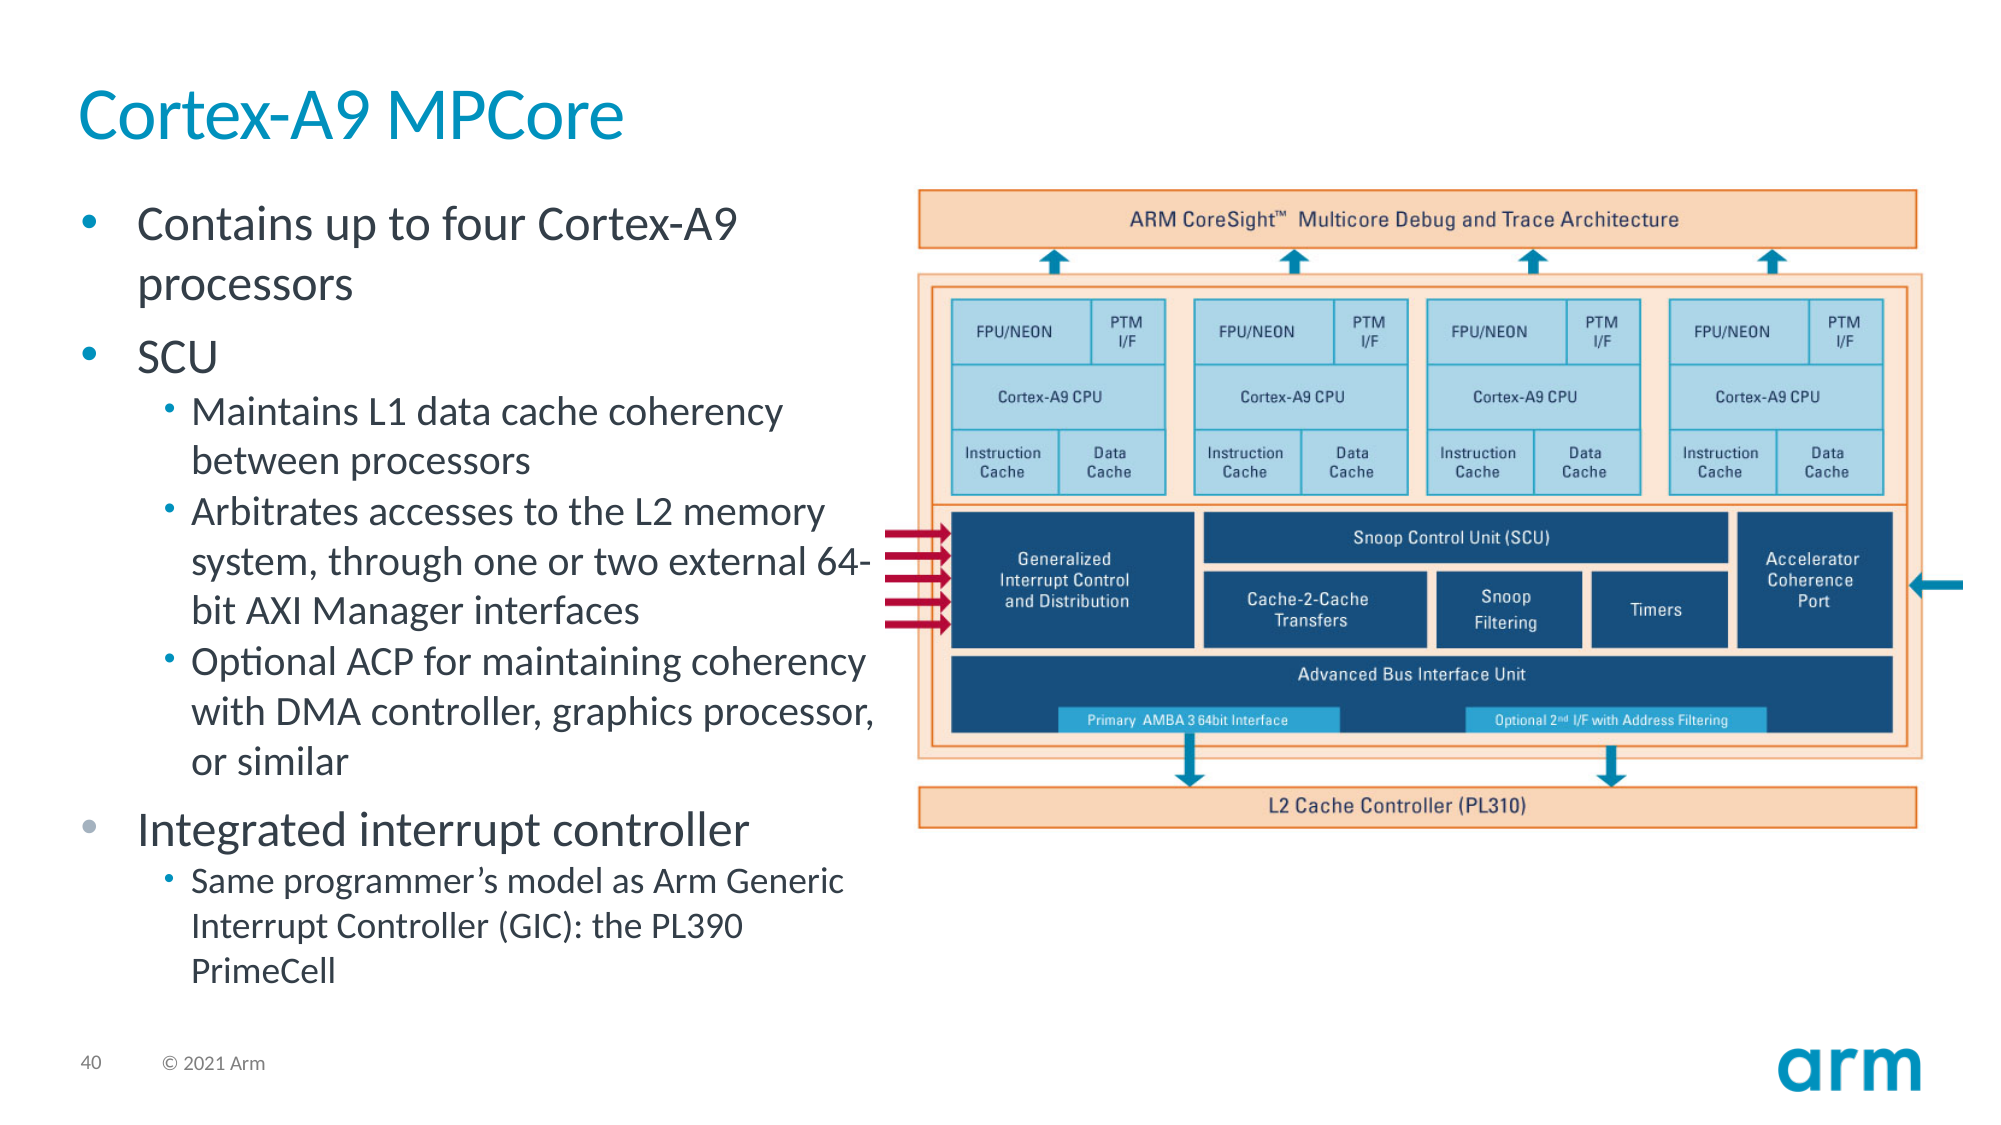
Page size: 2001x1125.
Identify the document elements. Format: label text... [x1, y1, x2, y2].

title Cortex-A9 MPCore [78, 78, 1922, 186]
picture [1777, 1047, 1922, 1093]
list Contains up to four Cortex-A9 processors SCU Maintains L1 data cache coherency between processors Arbitrates accesses to the L2 memory system, through one or two external 64-bit AXI Manager interfaces Optional ACP for maintaining coherency with DMA controller, graphics processor, or similar Integrated interrupt controller Same programmer’s model as Arm Generic Interrupt Controller (GIC): the PL390 PrimeCell [80, 190, 886, 1004]
picture [885, 185, 1963, 833]
